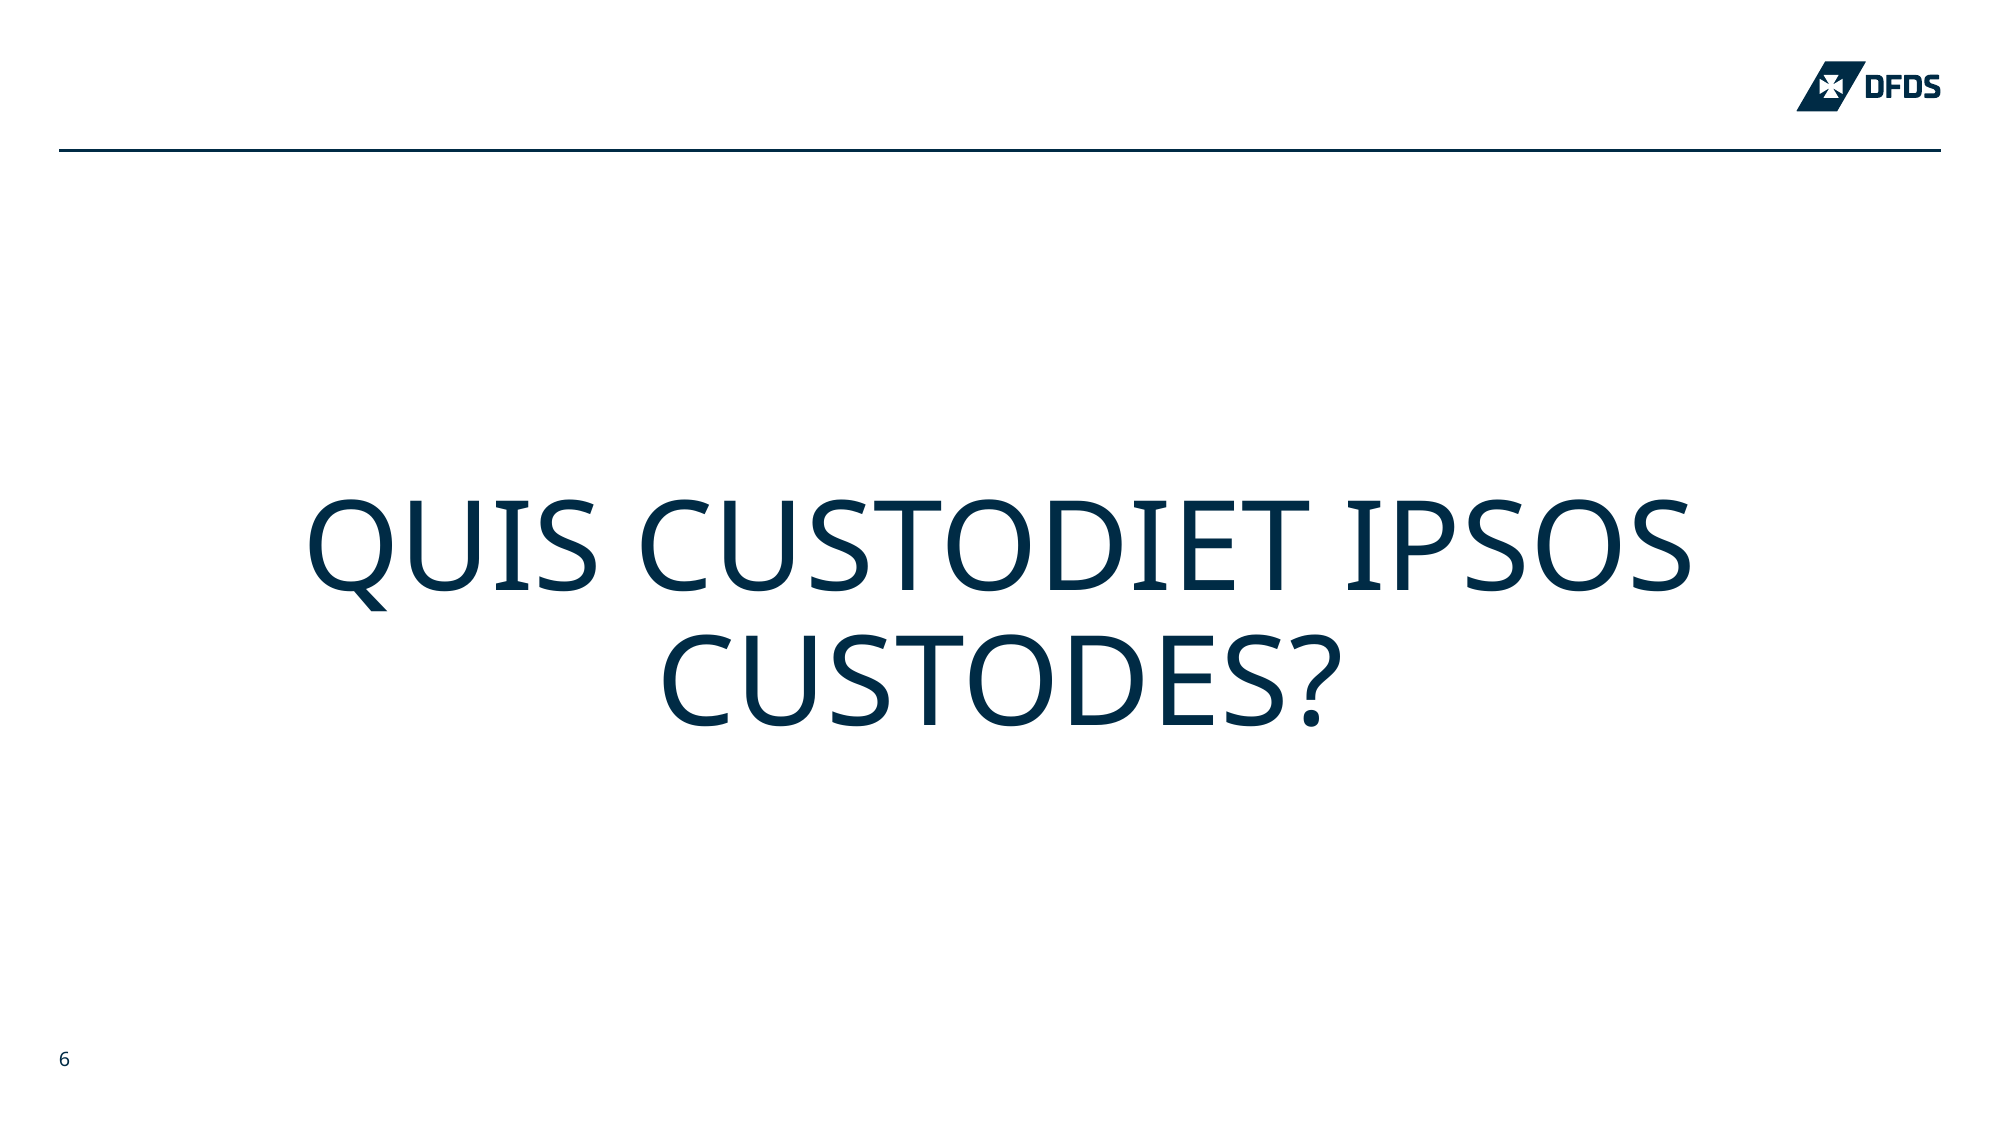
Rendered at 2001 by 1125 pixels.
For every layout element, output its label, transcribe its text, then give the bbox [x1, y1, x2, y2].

title Quis custodiet ipsos custodes? [249, 361, 1750, 753]
